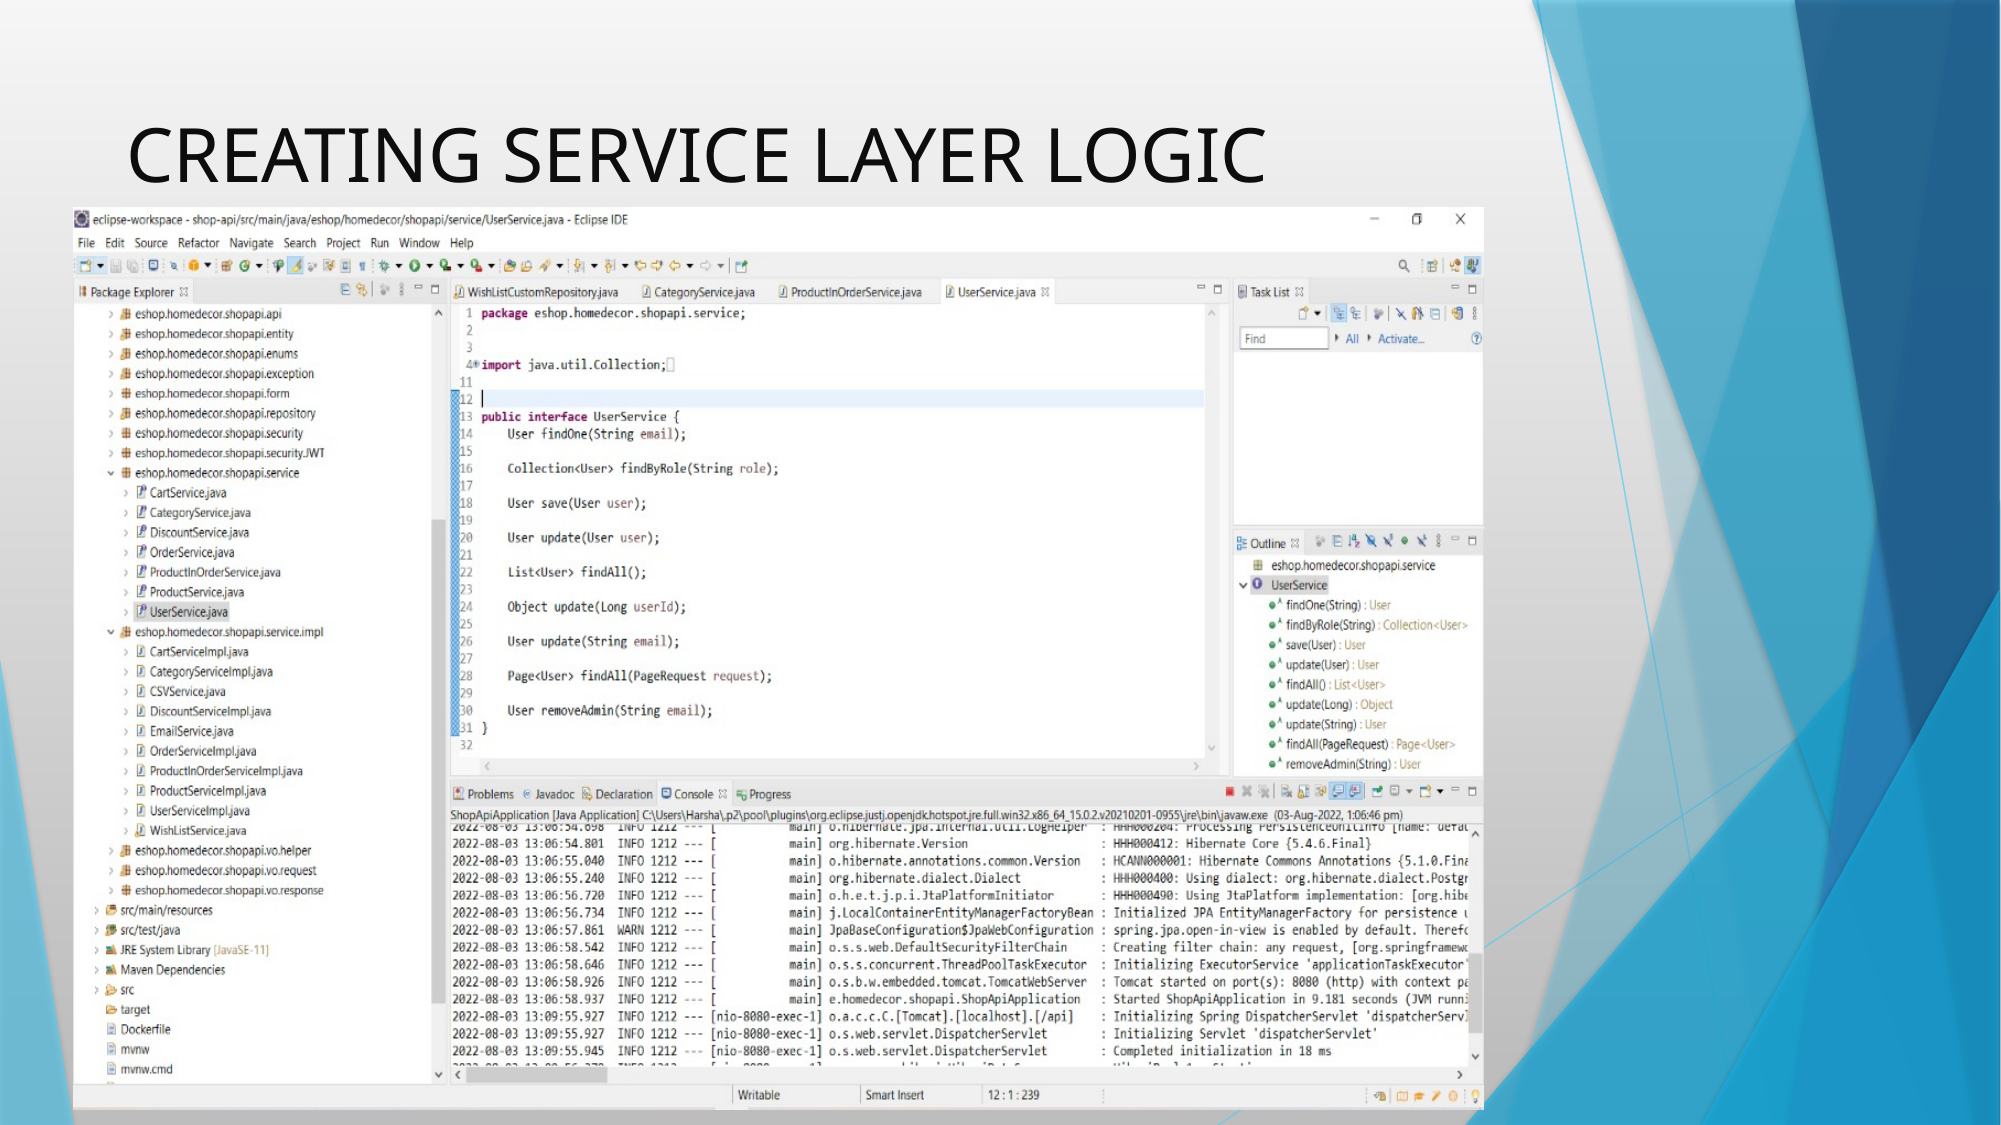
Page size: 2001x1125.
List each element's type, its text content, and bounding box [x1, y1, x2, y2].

title CREATING SERVICE LAYER LOGIC [111, 99, 1522, 317]
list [72, 207, 1485, 1110]
